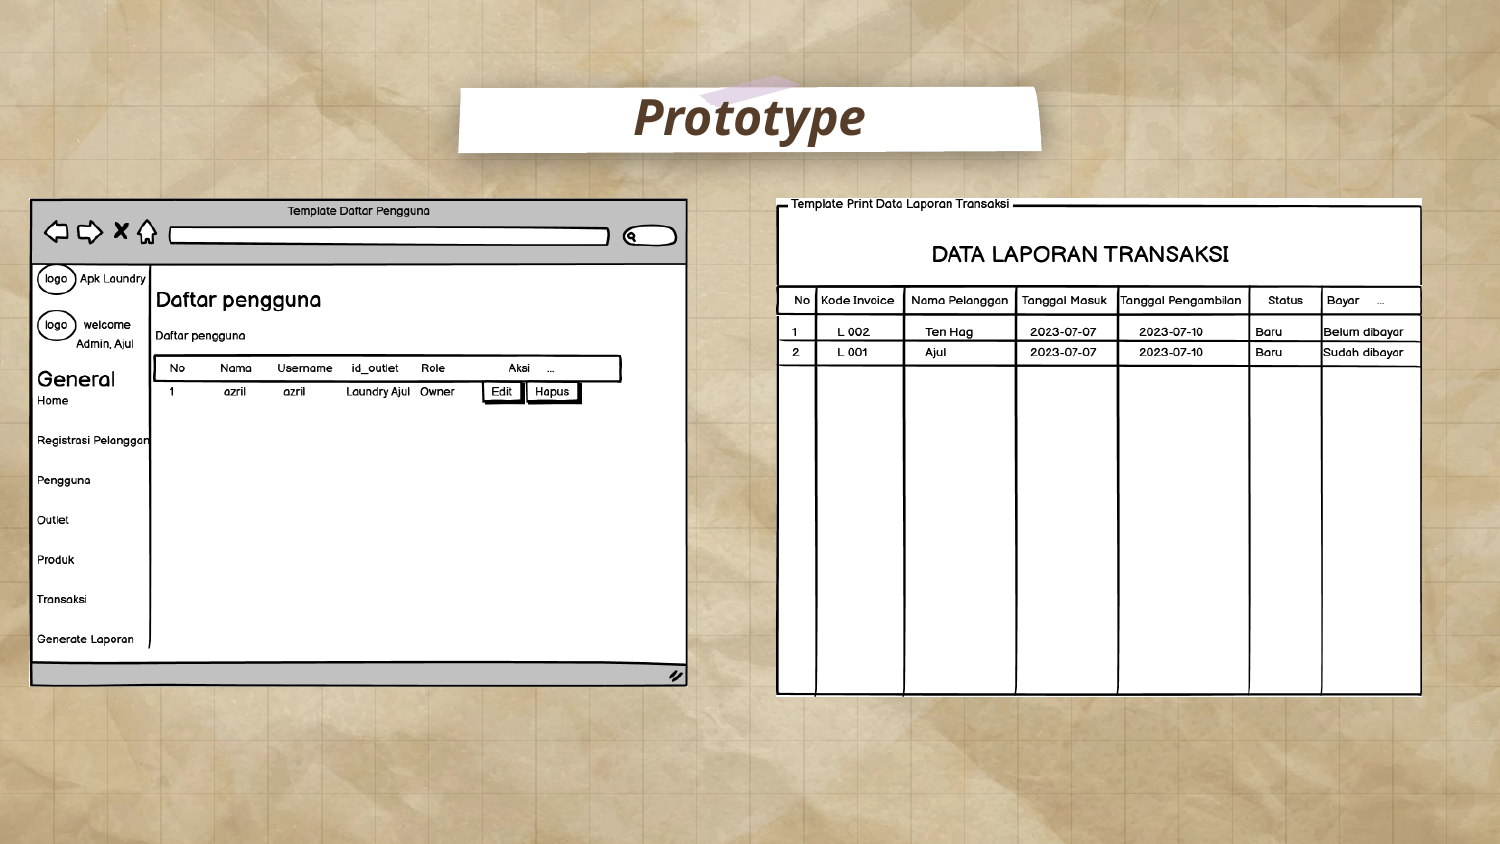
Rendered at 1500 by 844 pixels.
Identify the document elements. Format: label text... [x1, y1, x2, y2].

title Prototype [452, 60, 1048, 179]
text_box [457, 74, 1042, 154]
picture [0, 0, 1500, 844]
